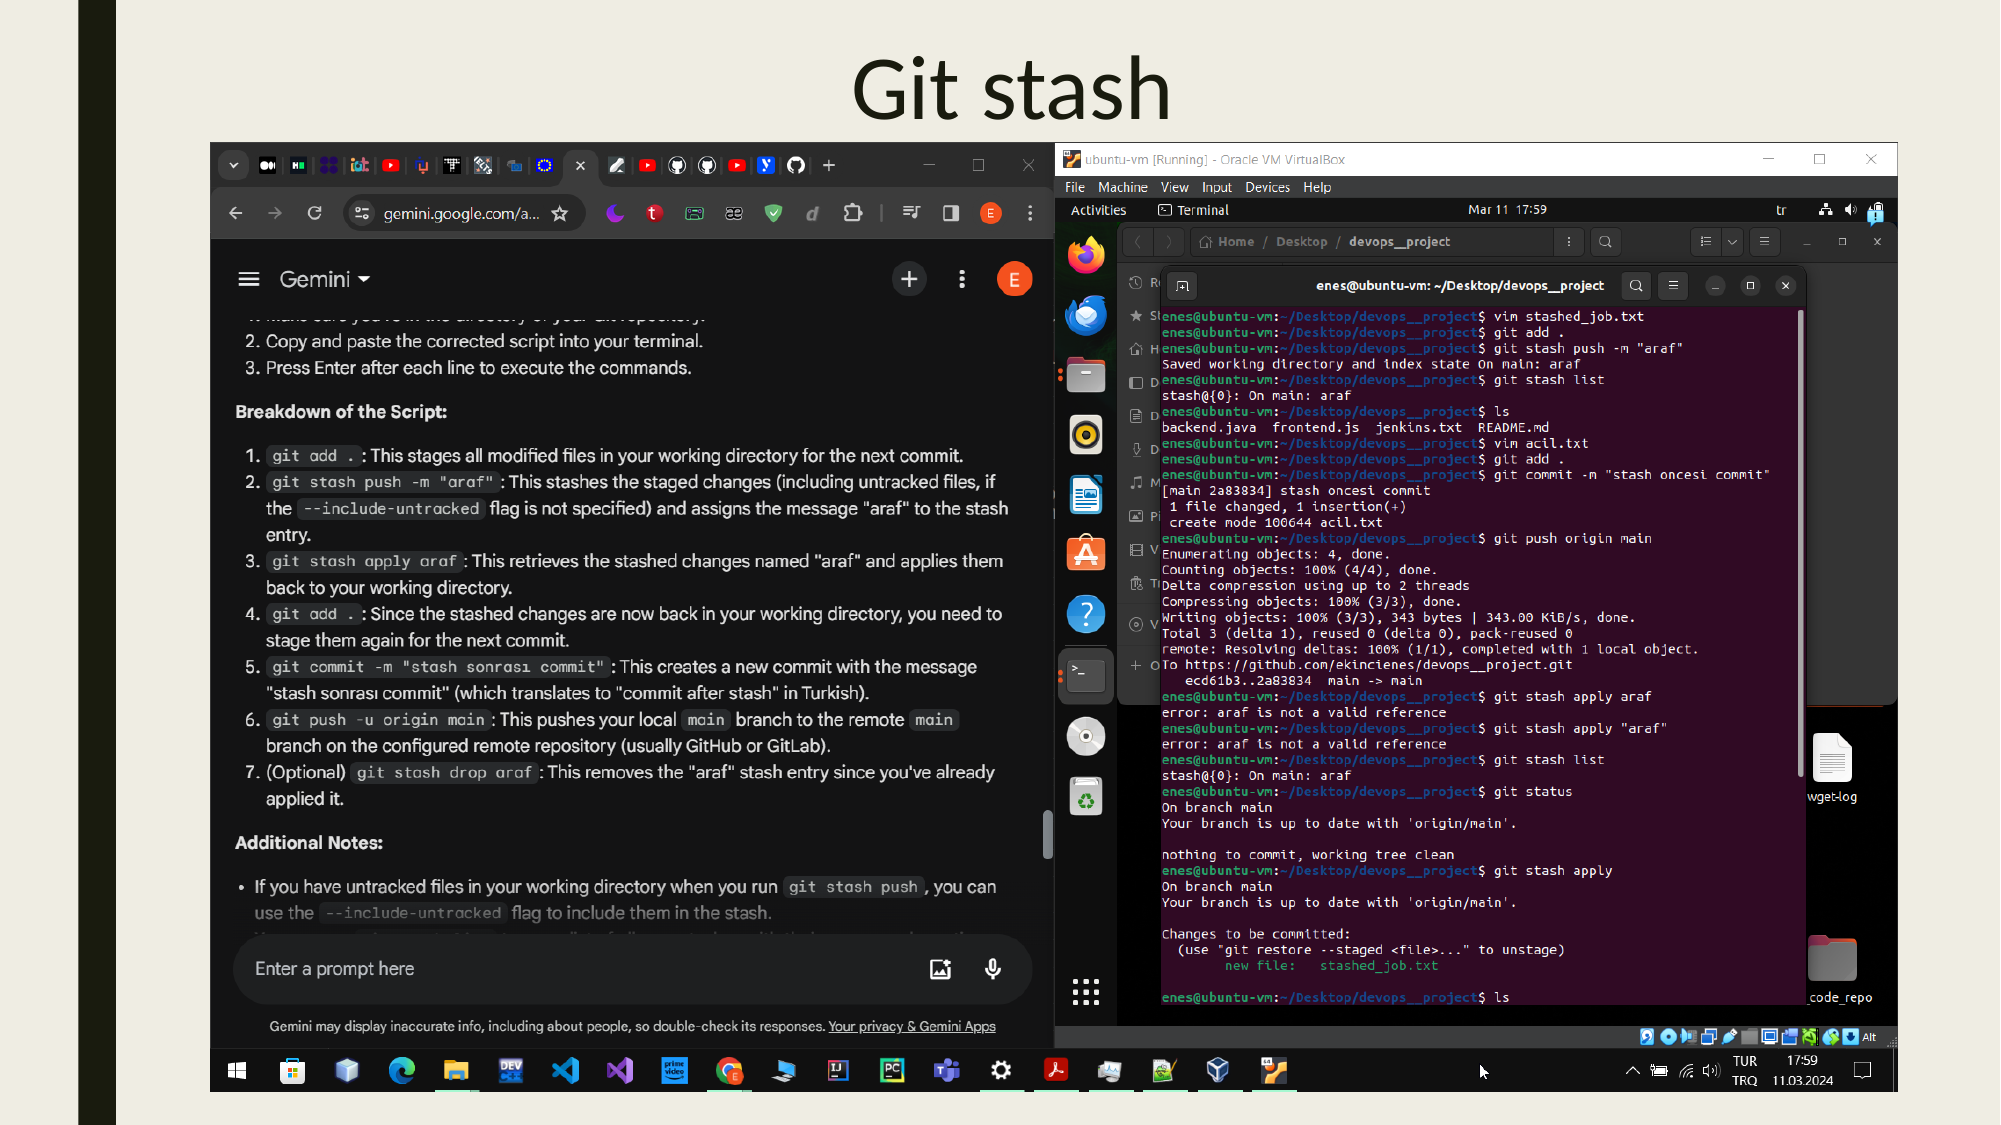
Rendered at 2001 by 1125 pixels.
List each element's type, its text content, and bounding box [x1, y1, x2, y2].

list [210, 142, 1898, 1092]
title Git stash [225, 33, 1800, 142]
